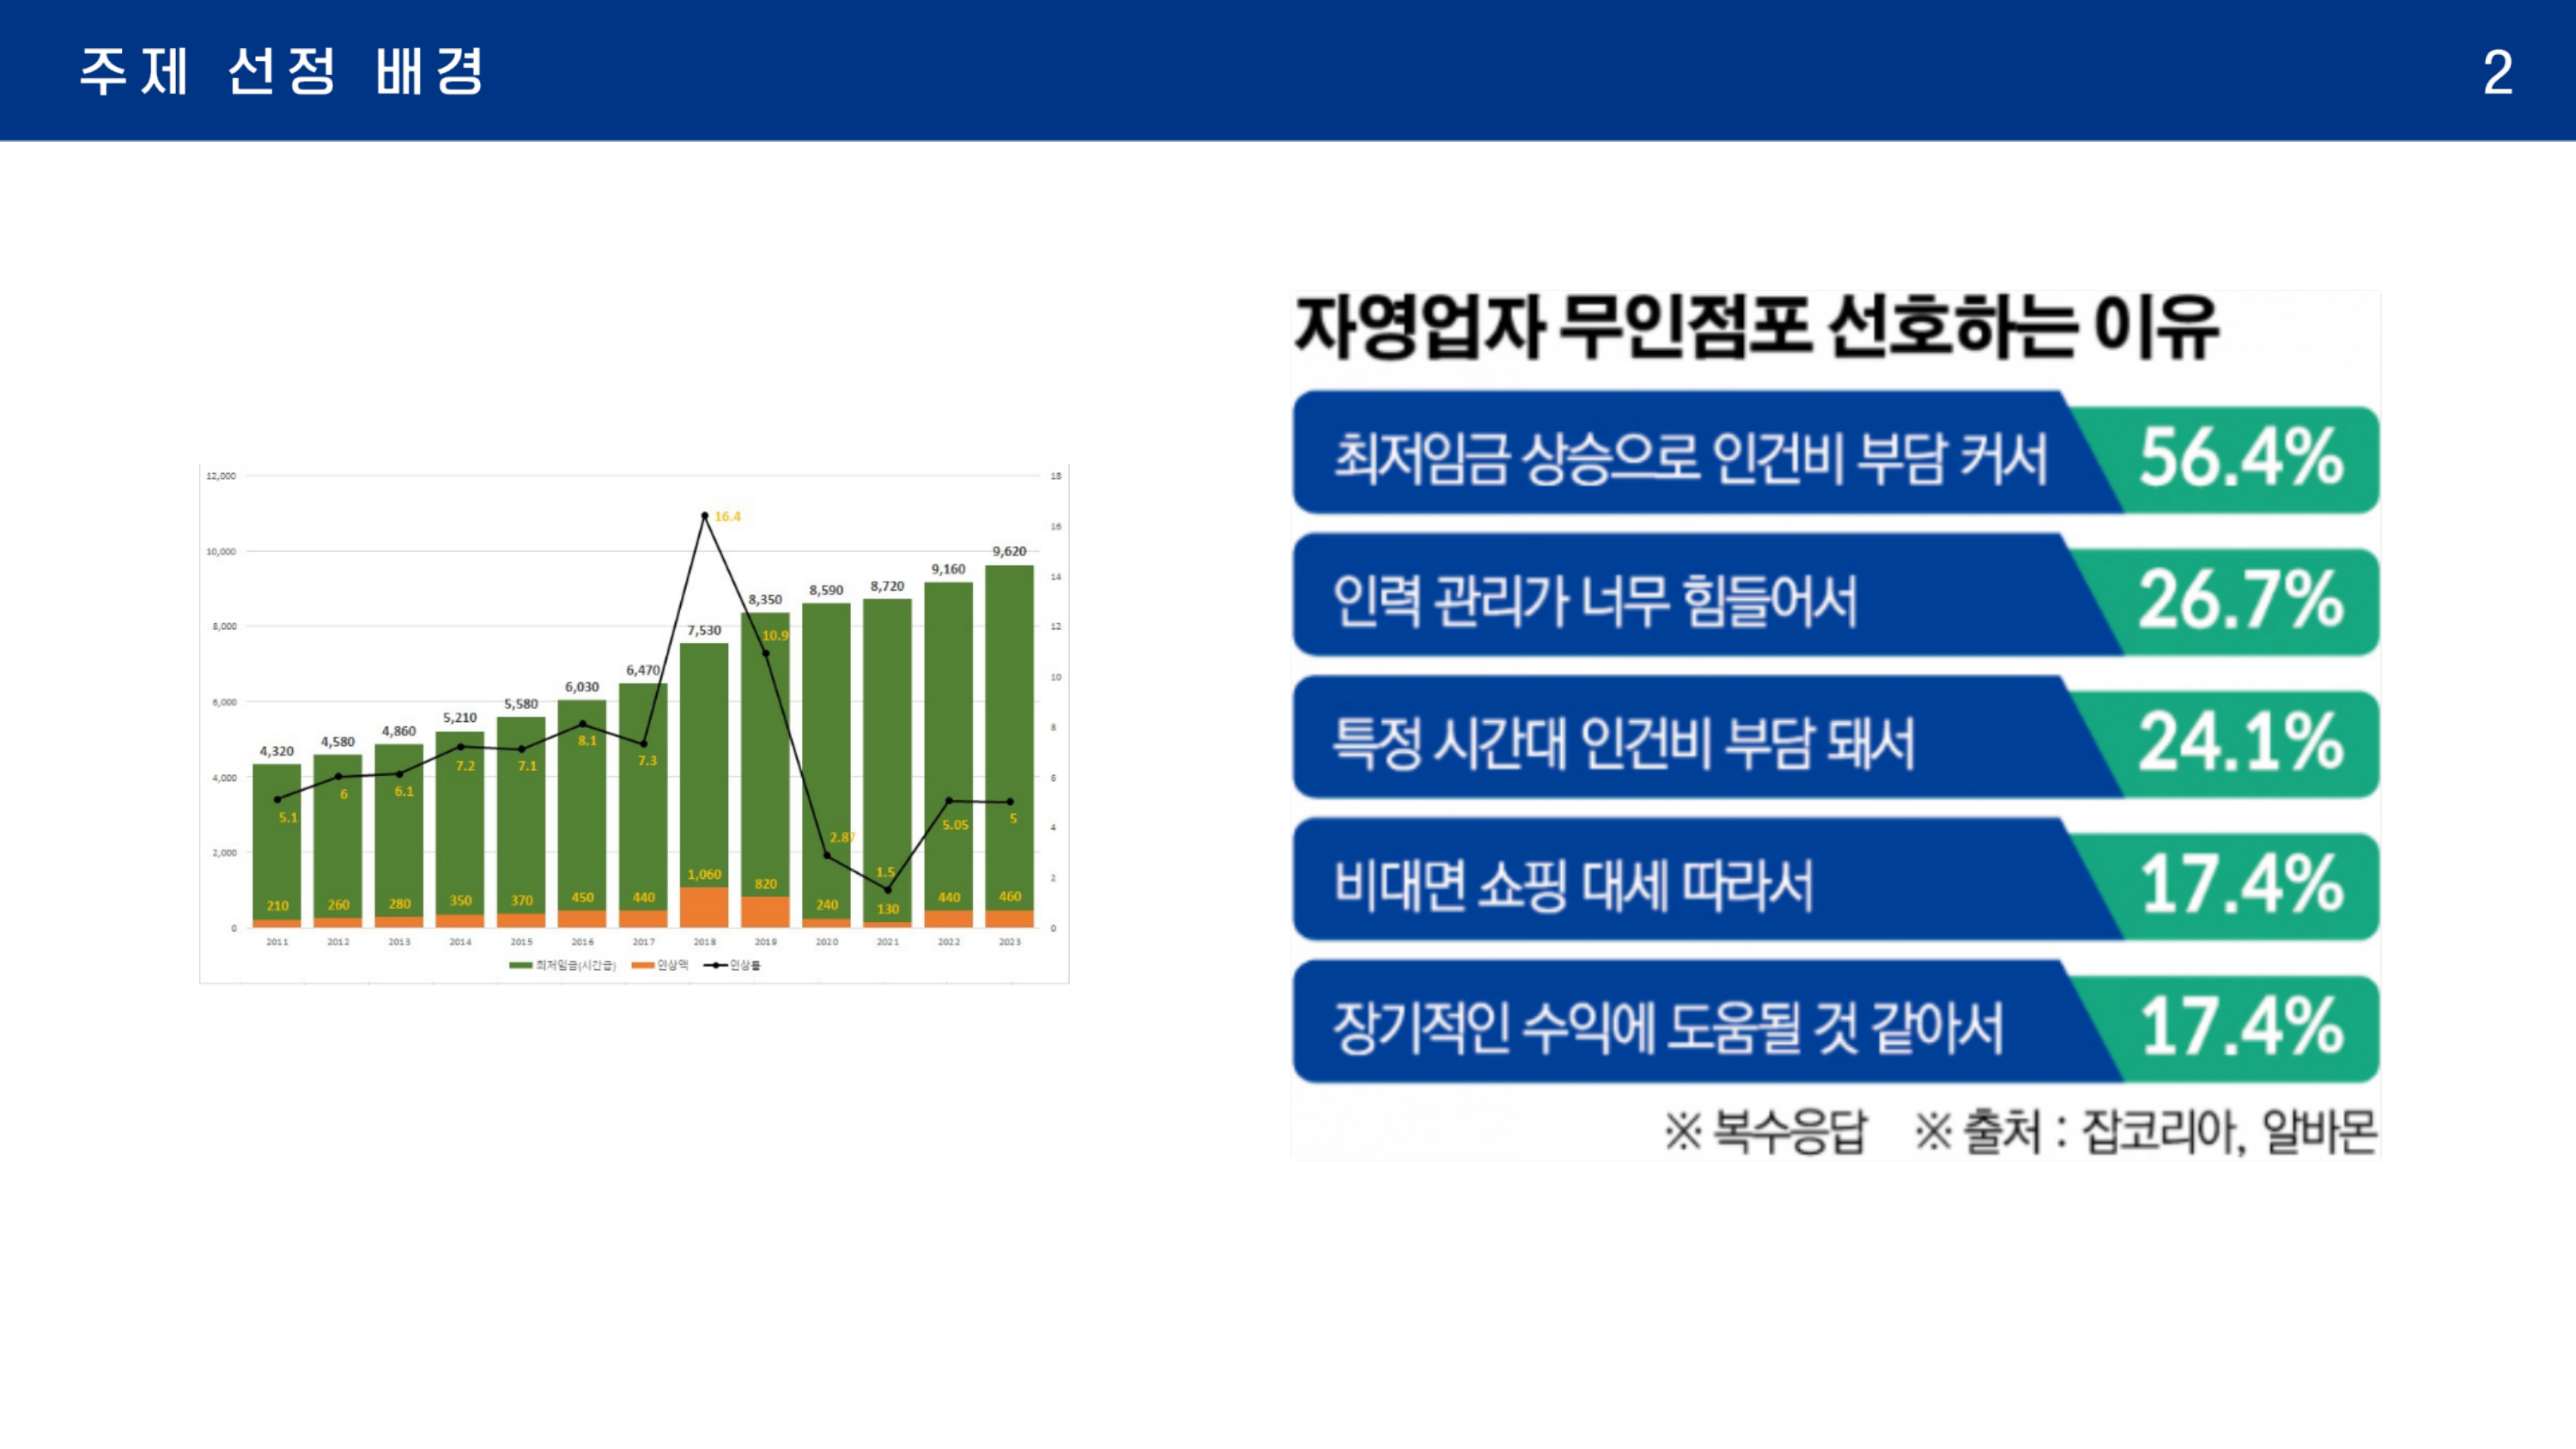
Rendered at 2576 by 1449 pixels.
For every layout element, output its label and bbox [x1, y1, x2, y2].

text_box [199, 463, 1070, 985]
text_box [0, 0, 2576, 142]
picture [0, 17, 792, 149]
text_box [1287, 286, 2385, 1162]
picture [2455, 15, 2567, 149]
